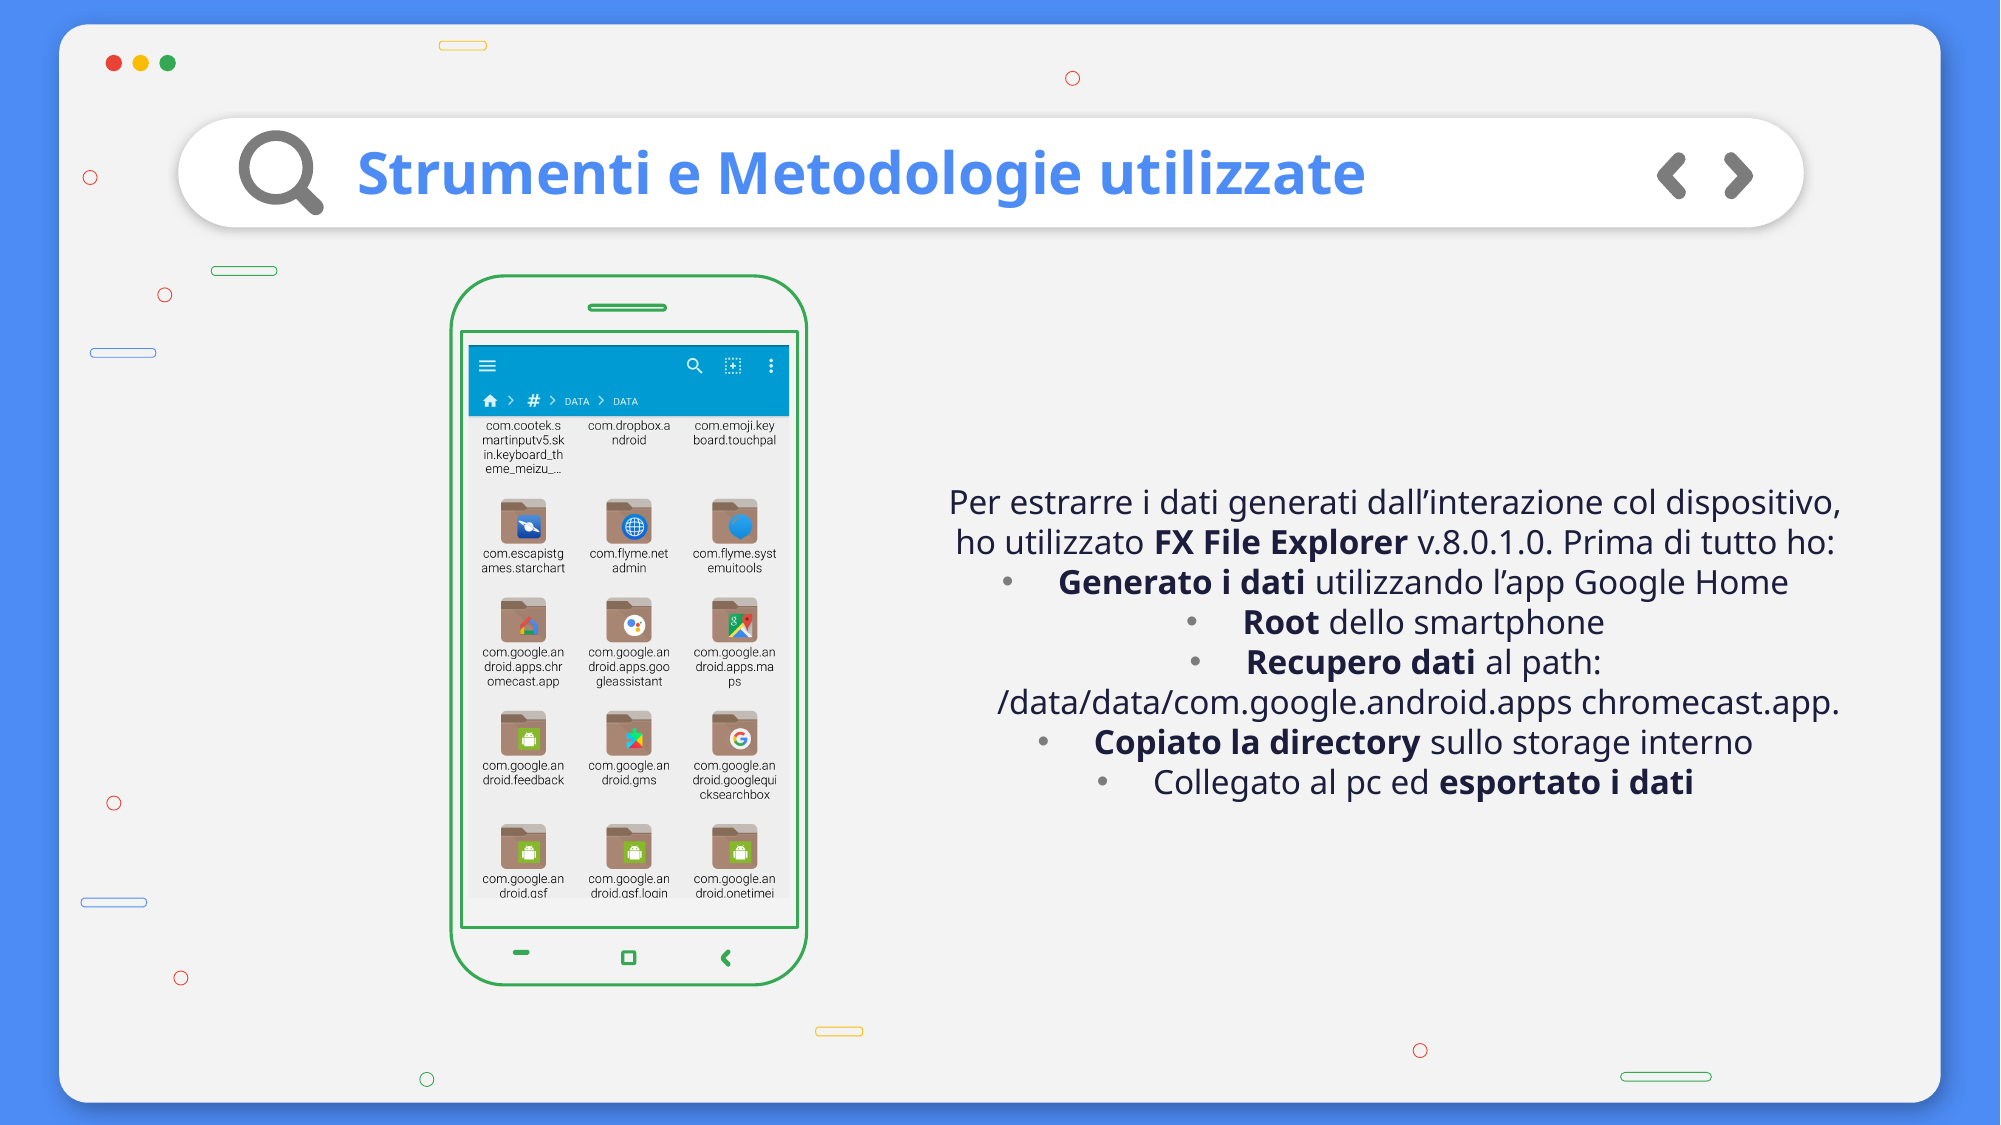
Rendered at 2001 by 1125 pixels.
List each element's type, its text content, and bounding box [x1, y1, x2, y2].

text_box [451, 275, 807, 985]
title Strumenti e Metodologie utilizzate [337, 118, 1756, 224]
picture [528, 395, 540, 406]
text_box [1656, 152, 1686, 200]
picture [468, 417, 790, 916]
picture [485, 396, 495, 406]
text_box [1724, 152, 1754, 200]
subtitle Per estrarre i dati generati dall’interazione col dispositivo, ho utilizzato FX File Explorer v.8.0.1.0. Prima di tutto ho: Generato i dati utilizzando l’app Google Home Root dello smartphone Recupero dati al path: /data/data/com.google.android.apps chromecast.app. Copiato la directory sullo storage interno Collegato al pc ed esportato i dati [906, 275, 1886, 1007]
